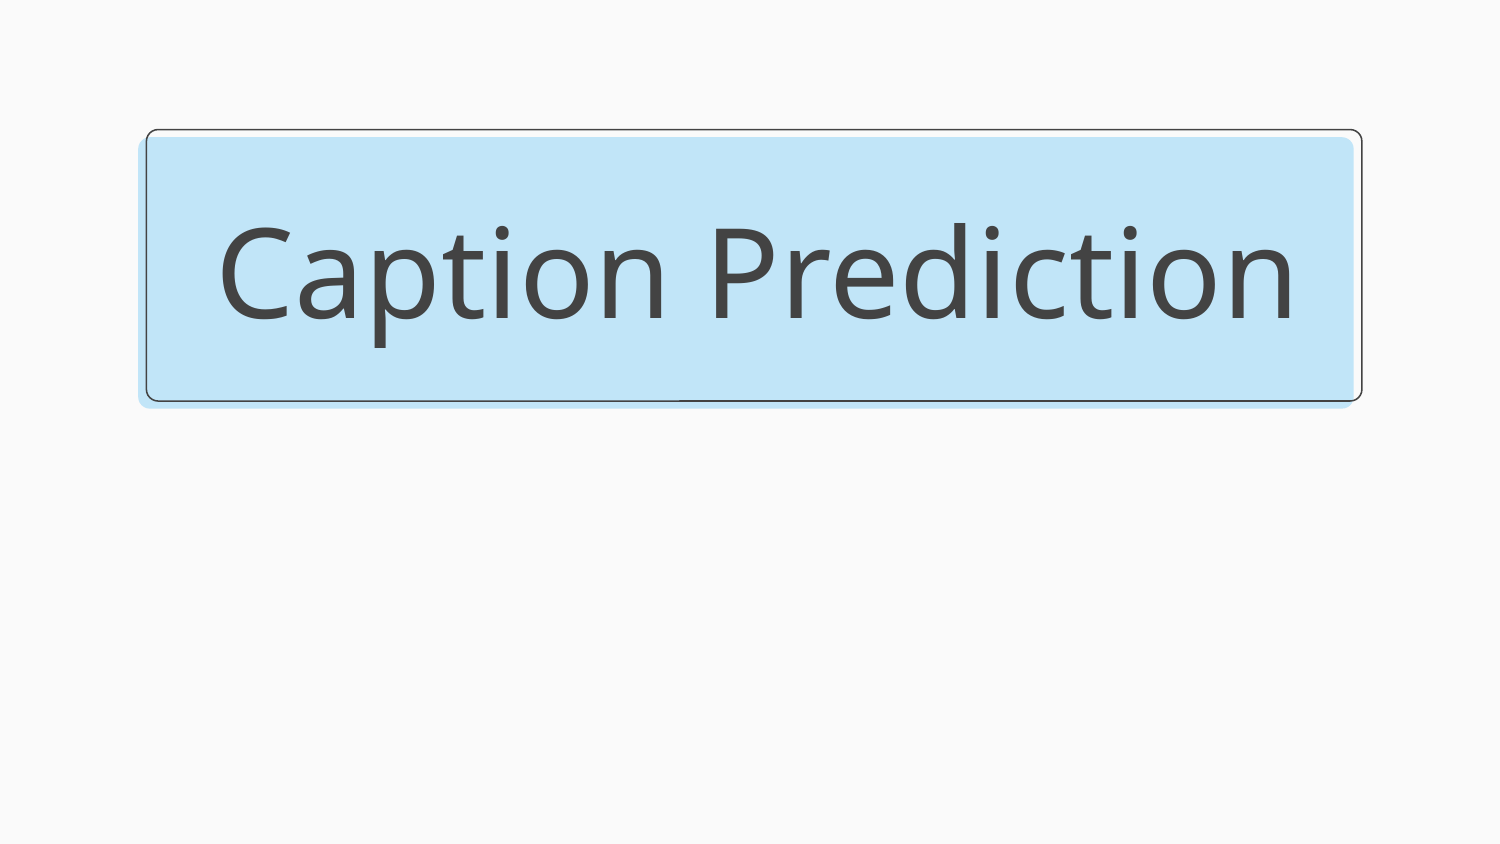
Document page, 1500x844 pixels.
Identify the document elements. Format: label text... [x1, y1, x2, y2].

title Caption Prediction [163, 136, 1352, 400]
